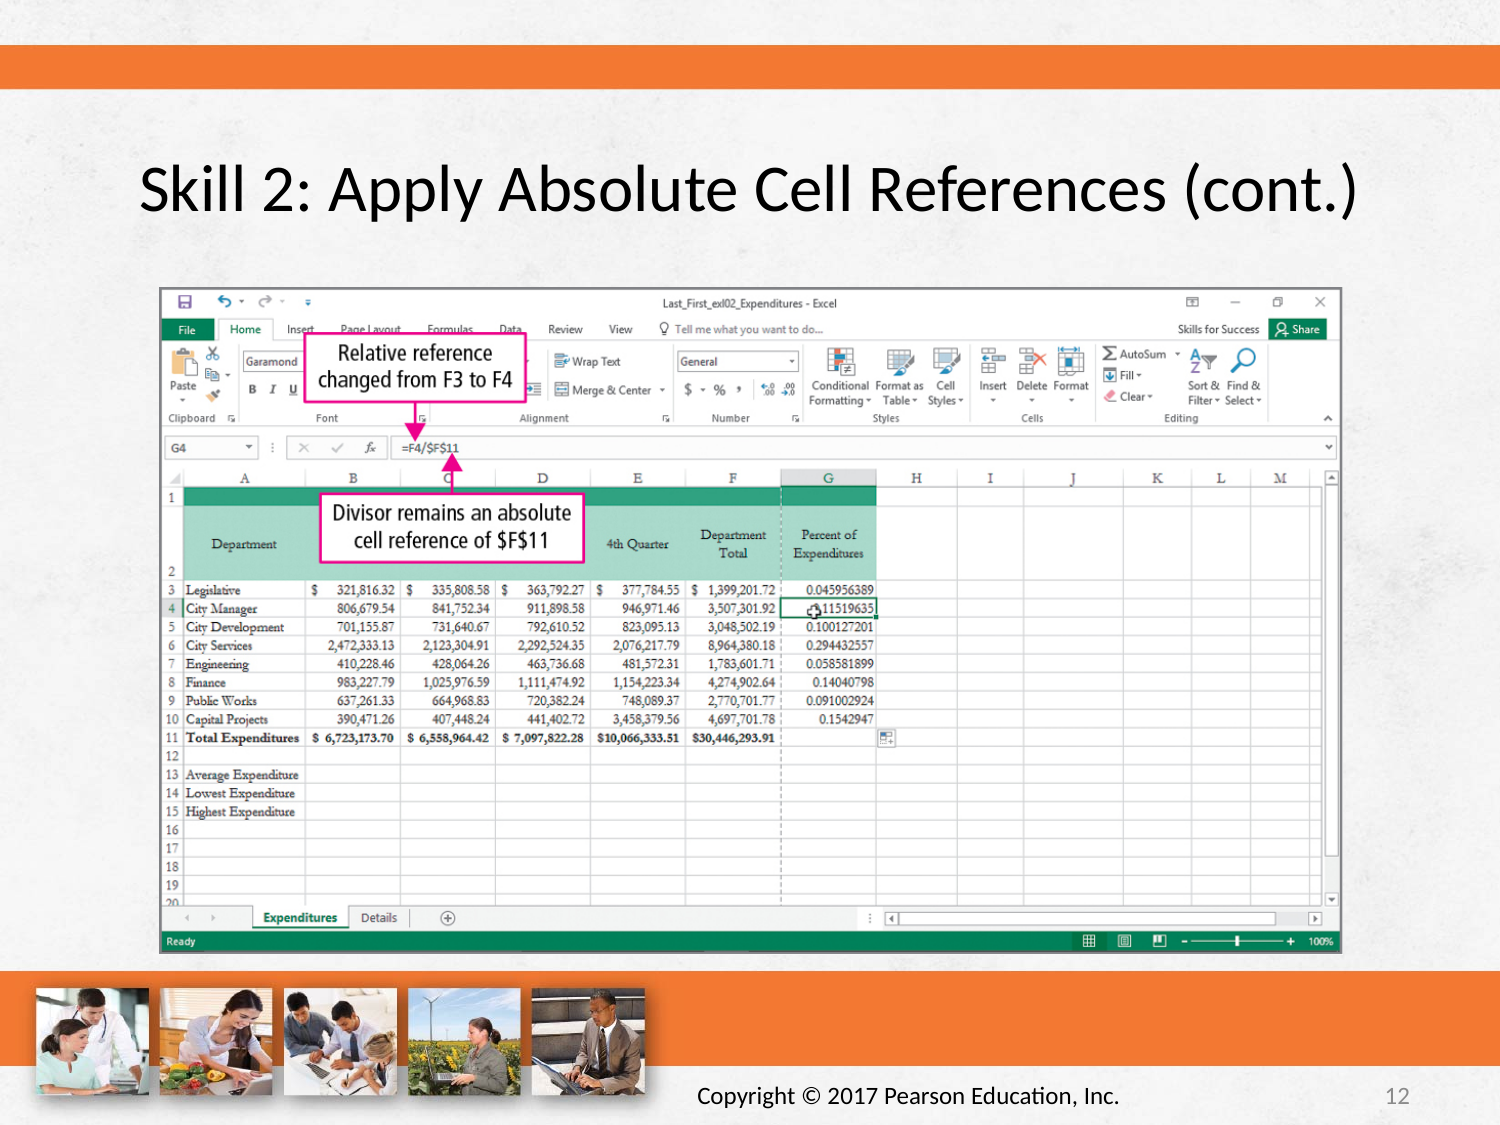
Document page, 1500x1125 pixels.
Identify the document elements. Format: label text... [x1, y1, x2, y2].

footer Copyright © 2017 Pearson Education, Inc. [649, 1065, 1074, 1125]
title Skill 2: Apply Absolute Cell References (cont.) [105, 103, 1397, 267]
slide_number 12 [1074, 1065, 1425, 1125]
picture [0, 0, 1500, 1125]
